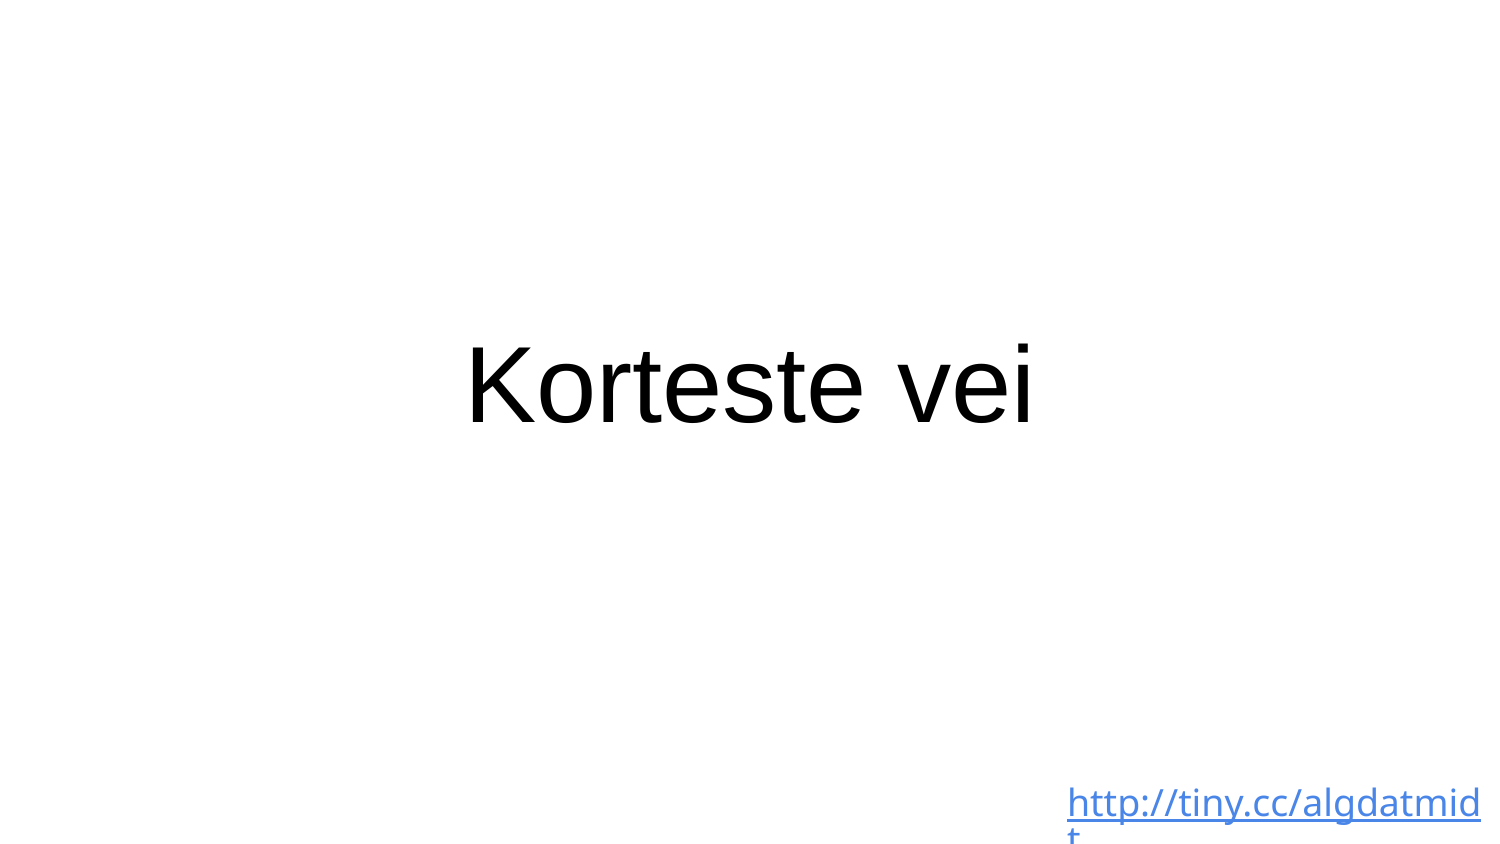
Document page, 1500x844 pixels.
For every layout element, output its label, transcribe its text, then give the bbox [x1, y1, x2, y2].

text_box http://tiny.cc/algdatmidt [1052, 763, 1500, 844]
title Korteste vei [51, 122, 1449, 459]
